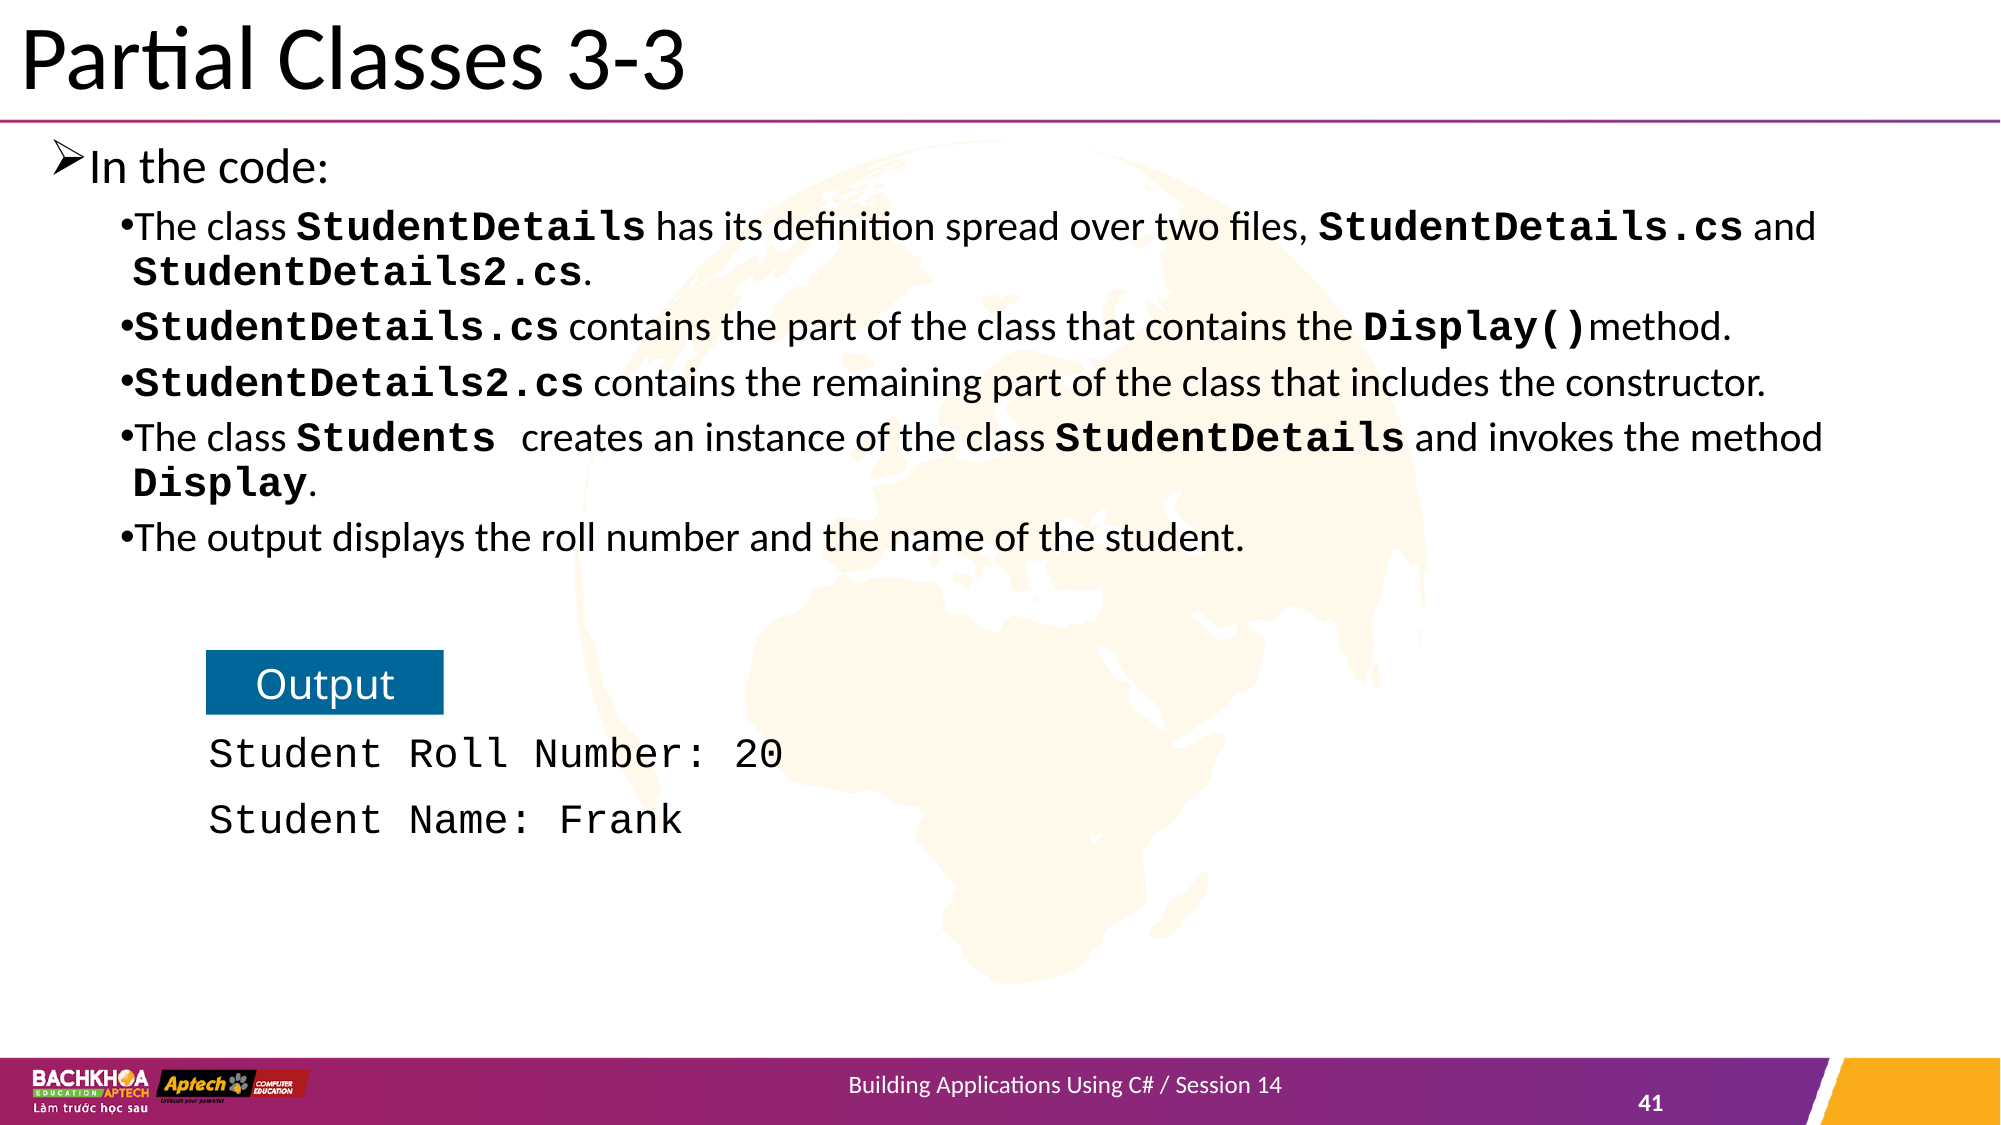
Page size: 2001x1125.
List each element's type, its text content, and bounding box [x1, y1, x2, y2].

title Partial Classes 3-3 [5, 3, 1993, 116]
picture [0, 0, 2001, 1125]
list In the code: The class StudentDetails has its definition spread over two files, StudentDetails.cs and StudentDetails2.cs. StudentDetails.cs contains the part of the class that contains the Display()method. StudentDetails2.cs contains the remaining part of the class that includes the constructor. The class Students creates an instance of the class StudentDetails and invokes the method Display. The output displays the roll number and the name of the student. Student Roll Number: 20 Student Name: Frank [5, 125, 1993, 1014]
text_box Output [206, 650, 444, 715]
footer Building Applications Using C# / Session 14 [324, 1060, 1813, 1120]
